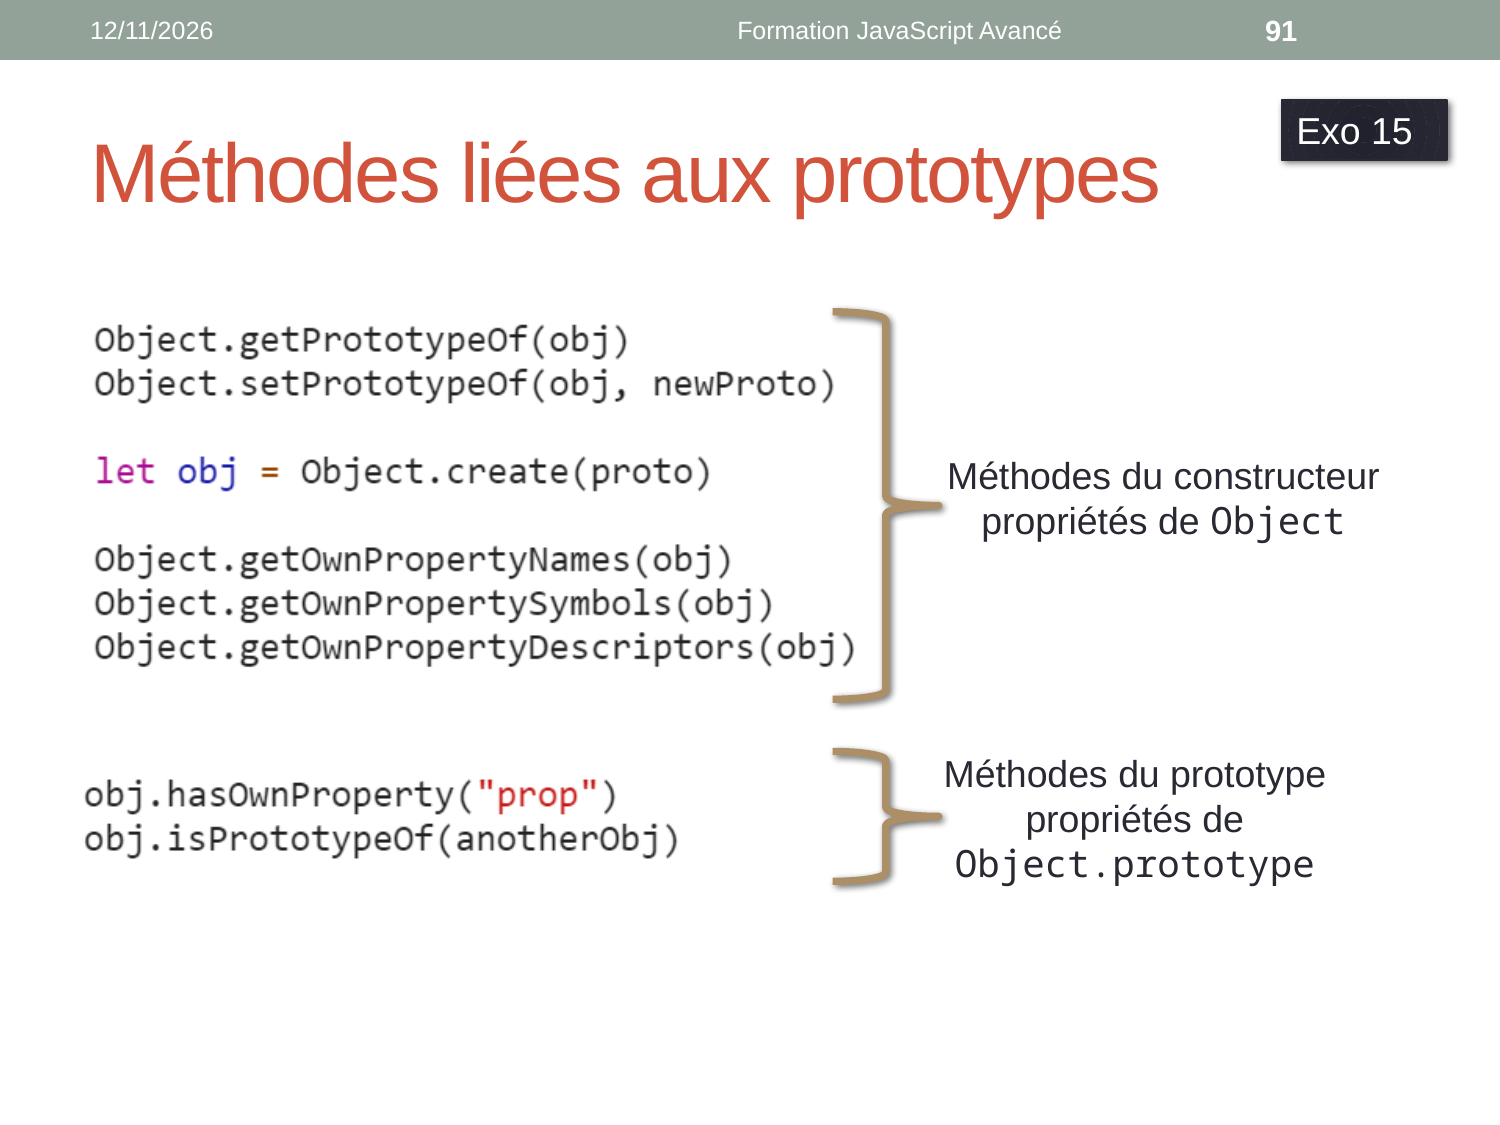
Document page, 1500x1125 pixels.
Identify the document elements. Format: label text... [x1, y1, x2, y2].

title Méthodes liées aux prototypes [75, 87, 1425, 250]
picture [69, 772, 715, 865]
slide_number 91 [1250, 3, 1425, 57]
text_box Méthodes du constructeur propriétés de Object [915, 444, 1412, 550]
text_box Méthodes du prototype propriétés de Object.prototype [927, 742, 1343, 893]
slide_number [75, 3, 550, 57]
footer Formation JavaScript Avancé [562, 3, 1238, 57]
picture [76, 311, 876, 700]
text_box Exo 15 [1281, 99, 1448, 161]
text_box [832, 747, 927, 885]
text_box [883, 313, 915, 697]
